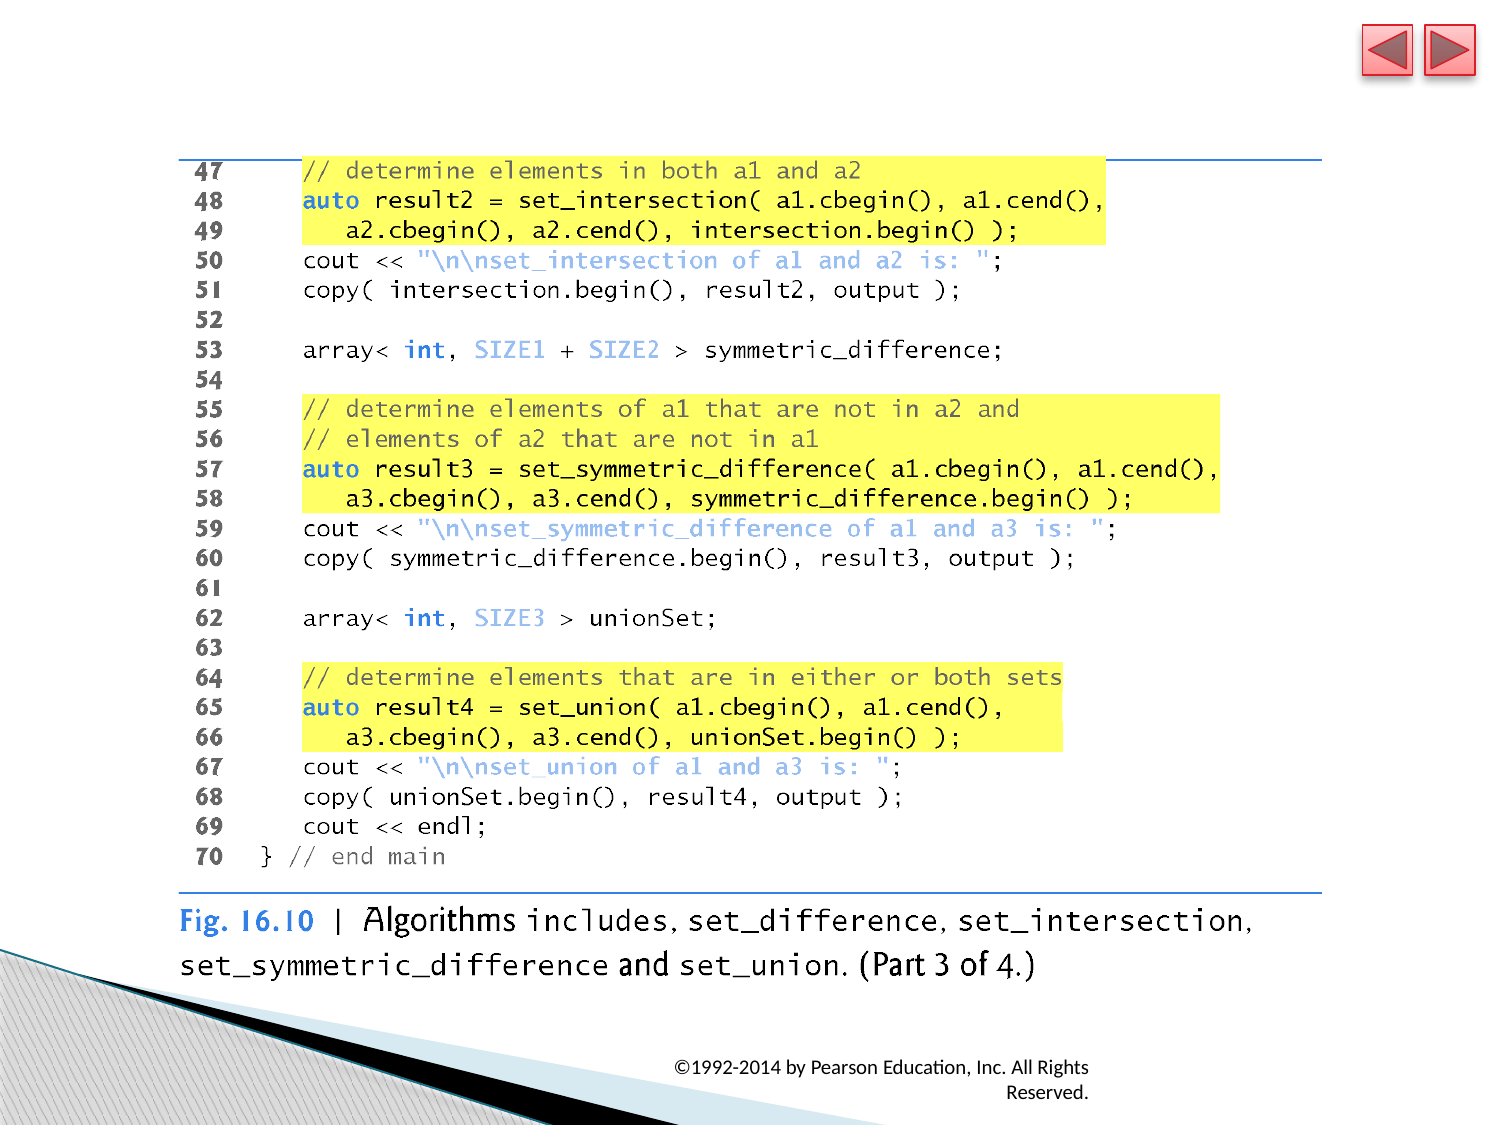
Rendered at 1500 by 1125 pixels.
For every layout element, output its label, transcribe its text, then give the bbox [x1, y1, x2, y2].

footer ©1992-2014 by Pearson Education, Inc. All Rights Reserved. [650, 1051, 1105, 1112]
picture [0, 106, 1500, 1018]
